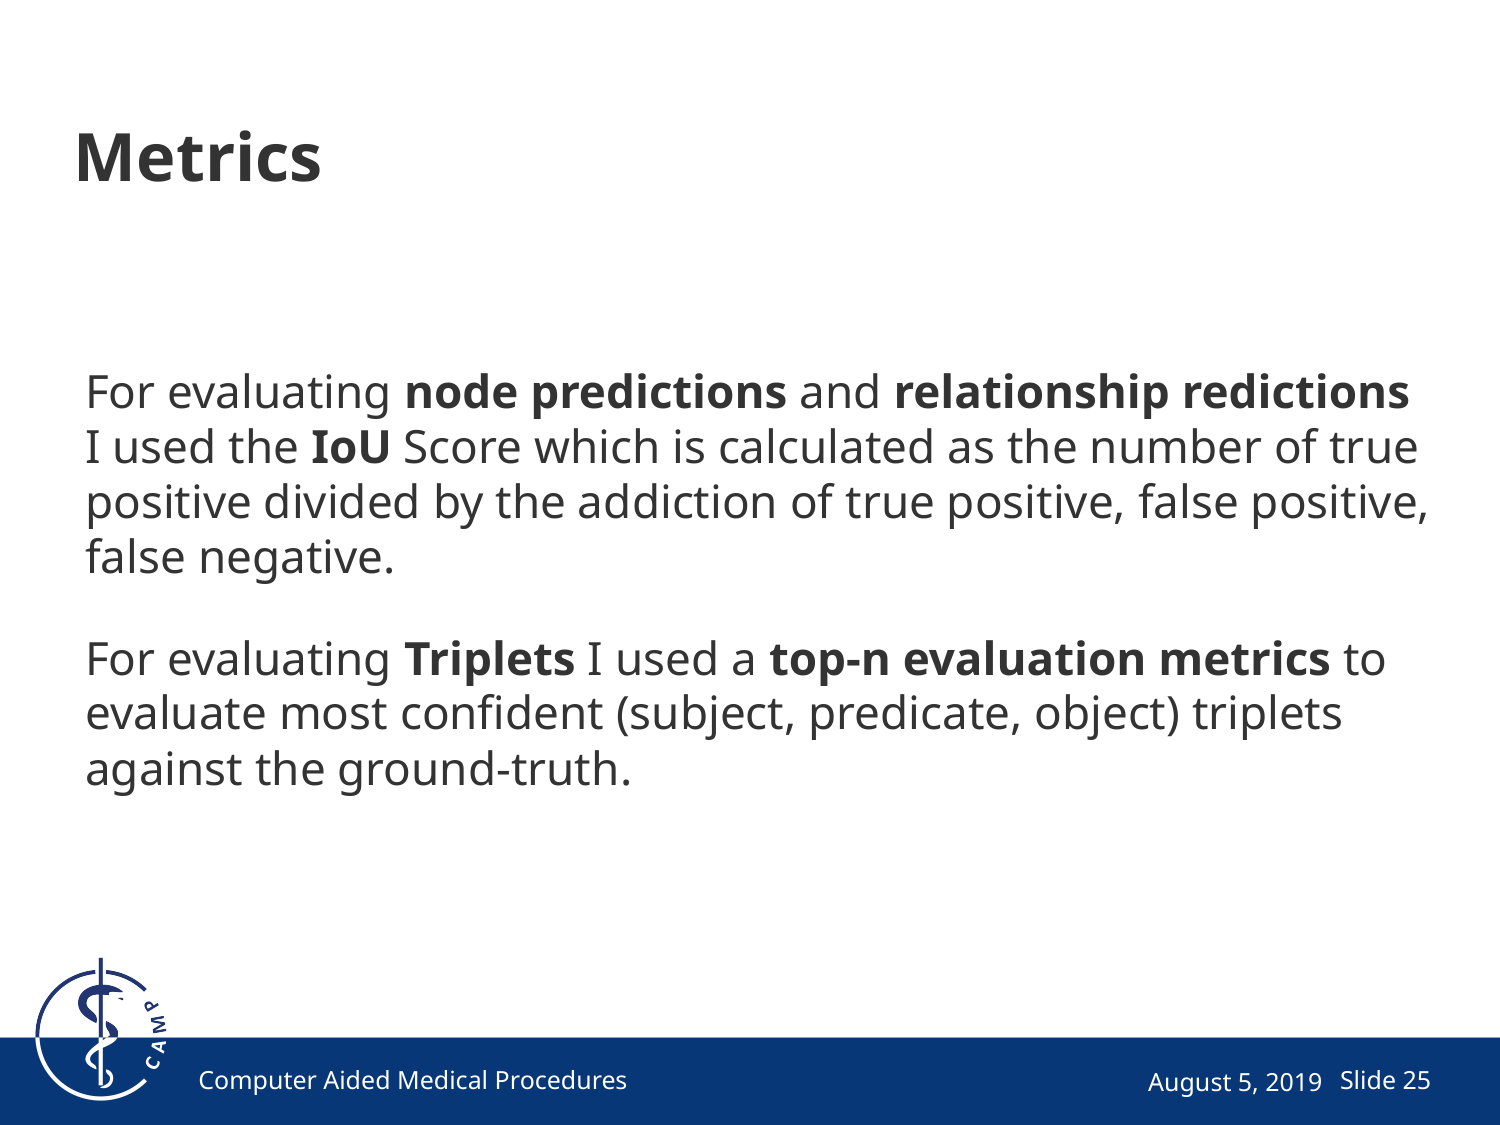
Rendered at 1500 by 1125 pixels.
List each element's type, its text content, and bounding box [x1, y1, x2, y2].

title Metrics [58, 37, 1438, 202]
slide_number Slide 25 [1325, 1037, 1500, 1125]
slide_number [800, 1037, 1325, 1125]
picture [0, 0, 1500, 1125]
footer Computer Aided Medical Procedures [183, 1037, 800, 1125]
list For evaluating node predictions and relationship redictions I used the IoU Score which is calculated as the number of true positive divided by the addiction of true positive, false positive, false negative. For evaluating Triplets I used a top-n evaluation metrics to evaluate most confident (subject, predicate, object) triplets against the ground-truth. [70, 355, 1453, 904]
